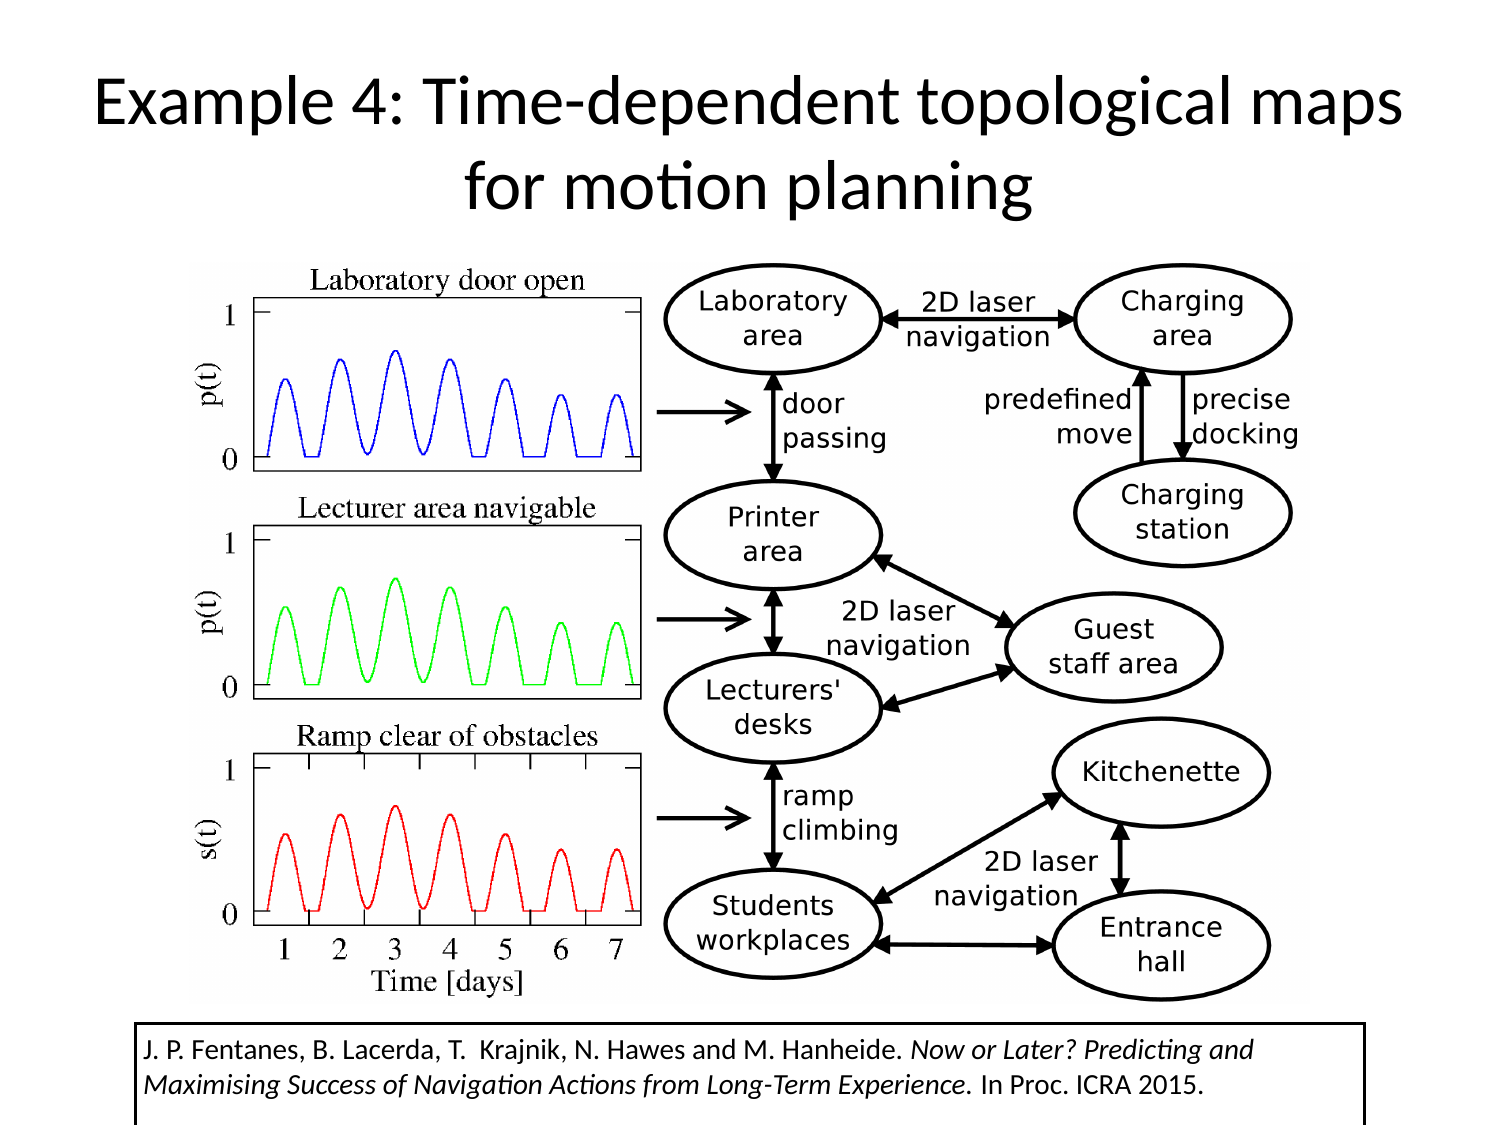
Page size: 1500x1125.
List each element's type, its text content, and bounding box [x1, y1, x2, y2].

text_box J. P. Fentanes, B. Lacerda, T. Krajnik, N. Hawes and M. Hanheide. Now or Later? Predicting and Maximising Success of Navigation Actions from Long-Term Experience. In Proc. ICRA 2015. [135, 1023, 1365, 1125]
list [189, 262, 1311, 1006]
title Example 4: Time-dependent topological maps for motion planning [75, 45, 1425, 233]
